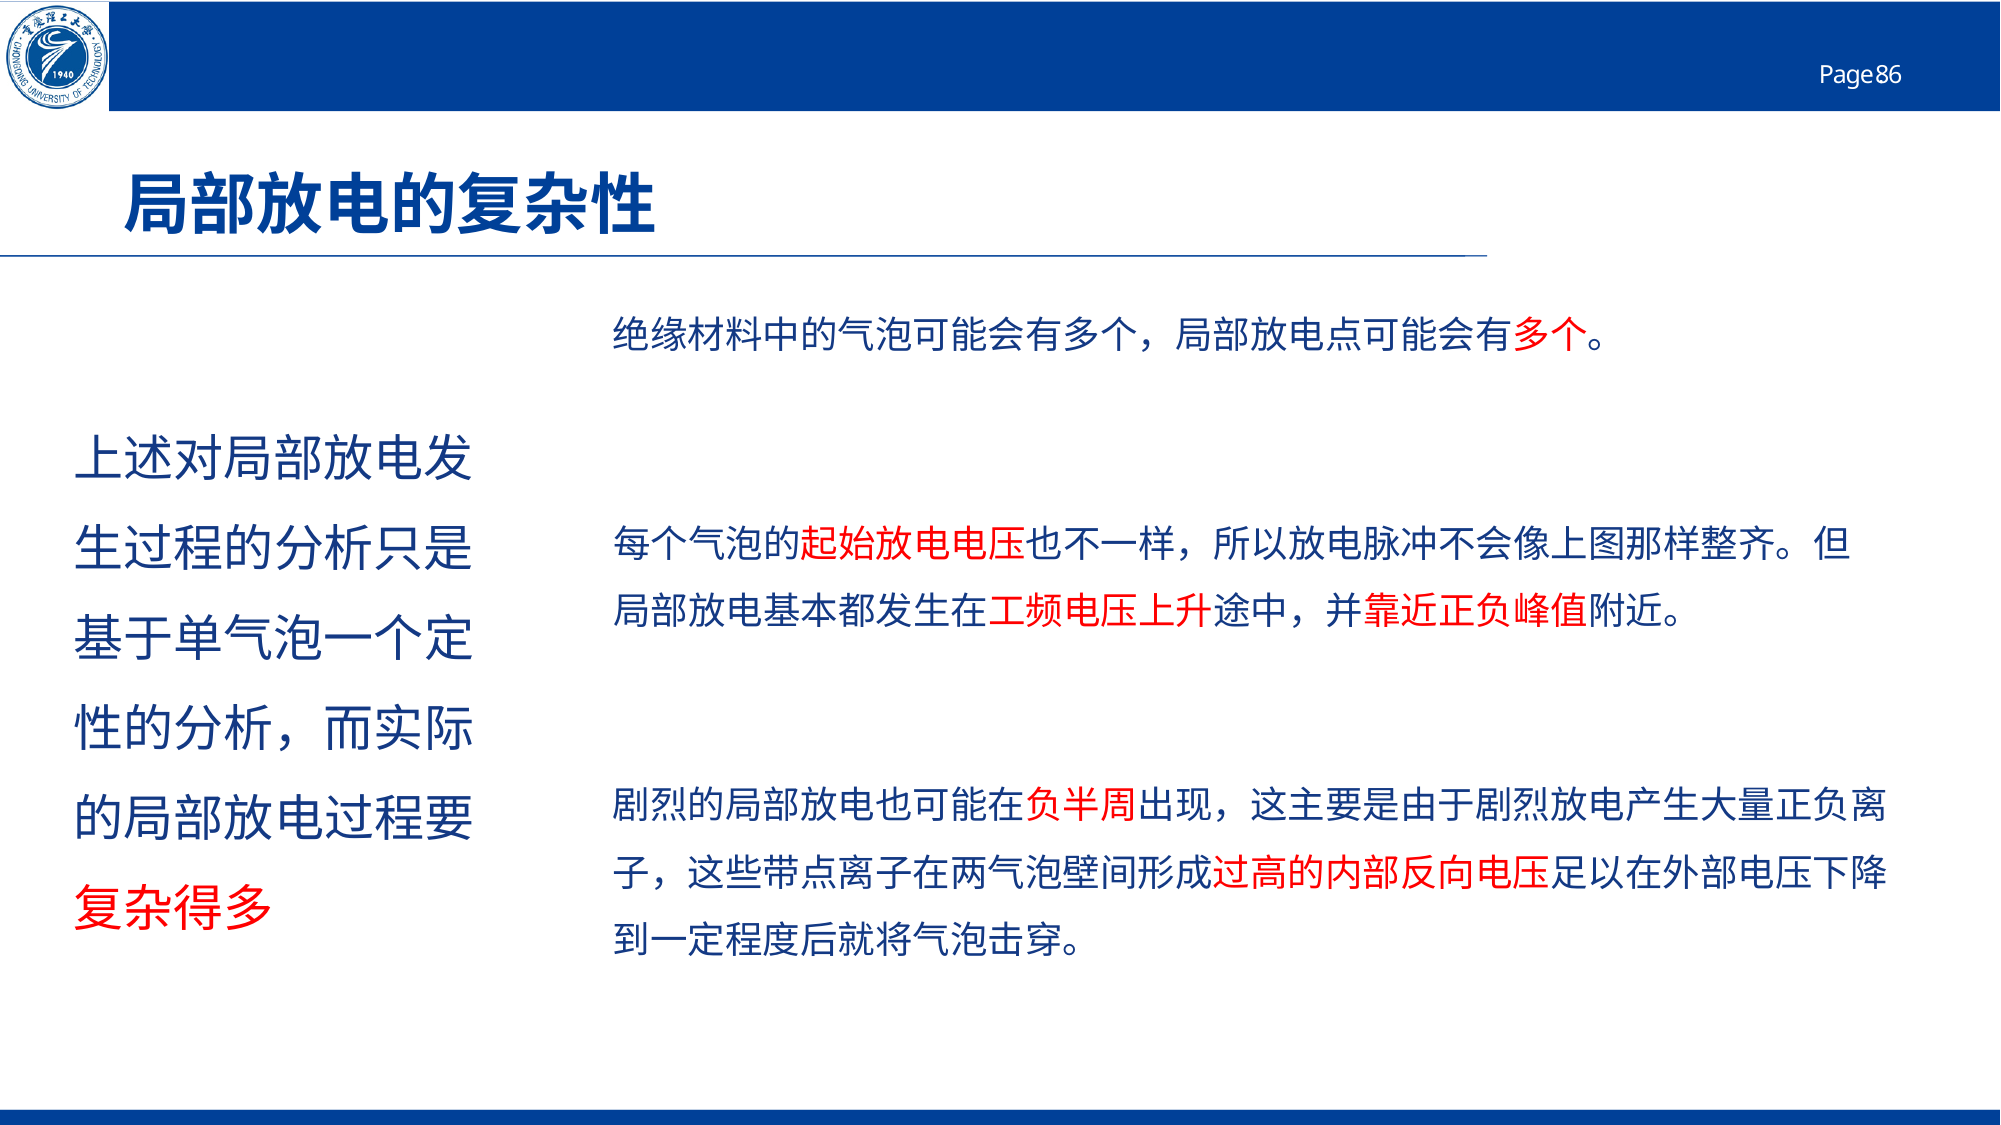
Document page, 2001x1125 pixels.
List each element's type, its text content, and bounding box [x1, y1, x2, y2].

text_box 剧烈的局部放电也可能在负半周出现，这主要是由于剧烈放电产生大量正负离子，这些带点离子在两气泡壁间形成过高的内部反向电压足以在外部电压下降到一定程度后就将气泡击穿。 [597, 751, 1910, 969]
text_box 上述对局部放电发生过程的分析只是基于单气泡一个定性的分析，而实际的局部放电过程要复杂得多 [59, 389, 516, 944]
text_box 每个气泡的起始放电电压也不一样，所以放电脉冲不会像上图那样整齐。但局部放电基本都发生在工频电压上升途中，并靠近正负峰值附近。 [598, 489, 1874, 640]
title 局部放电的复杂性 [108, 160, 1940, 255]
text_box 绝缘材料中的气泡可能会有多个，局部放电点可能会有多个。 [597, 303, 1803, 364]
picture [0, 2, 109, 112]
